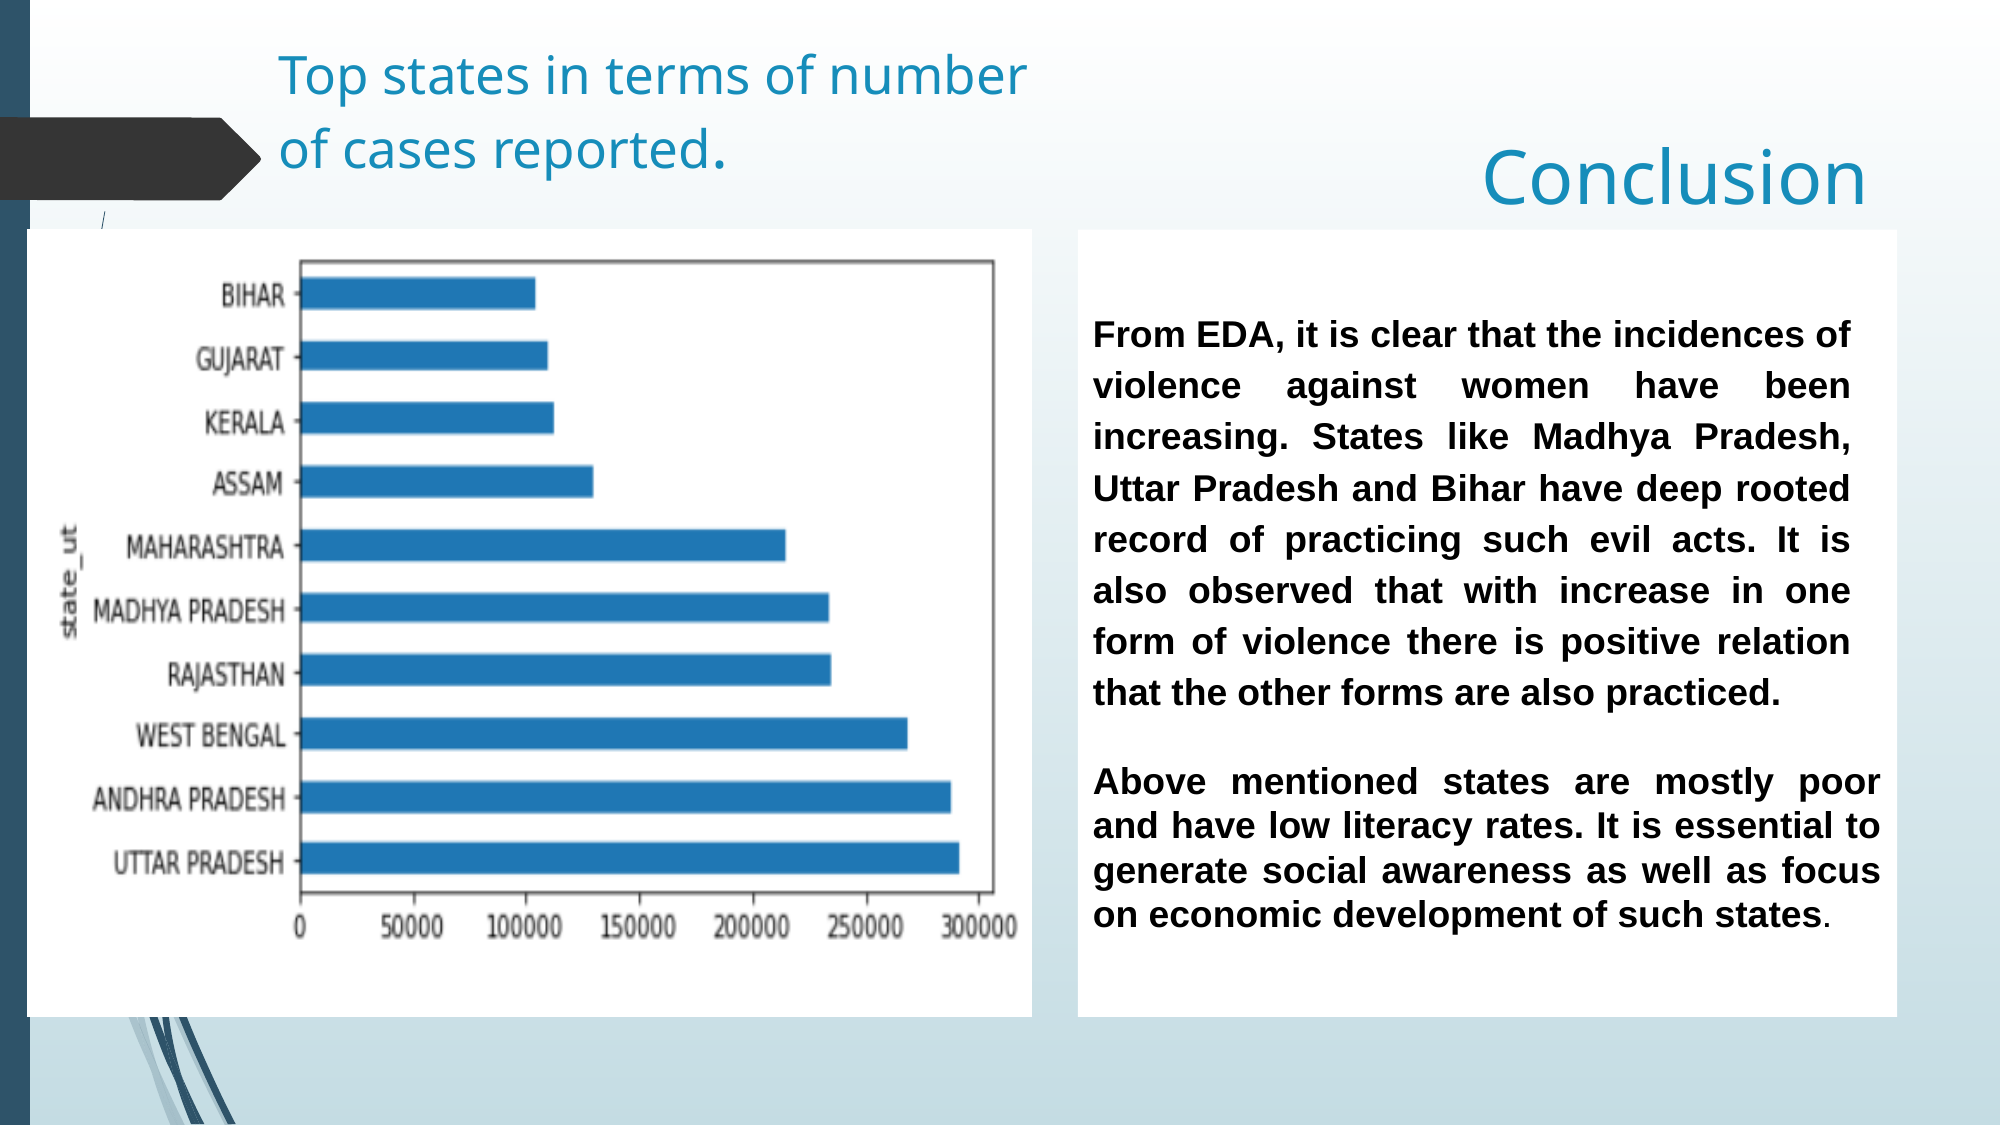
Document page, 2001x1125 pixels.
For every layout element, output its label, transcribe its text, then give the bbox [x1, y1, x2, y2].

list From EDA, it is clear that the incidences of violence against women have been increasing. States like Madhya Pradesh, Uttar Pradesh and Bihar have deep rooted record of practicing such evil acts. It is also observed that with increase in one form of violence there is positive relation that the other forms are also practiced. Above mentioned states are mostly poor and have low literacy rates. It is essential to generate social awareness as well as focus on economic development of such states. [1077, 229, 1898, 1017]
title Conclusion [1466, 122, 1908, 259]
title Top states in terms of number of cases reported. [263, 34, 1104, 242]
picture [27, 229, 1032, 1018]
